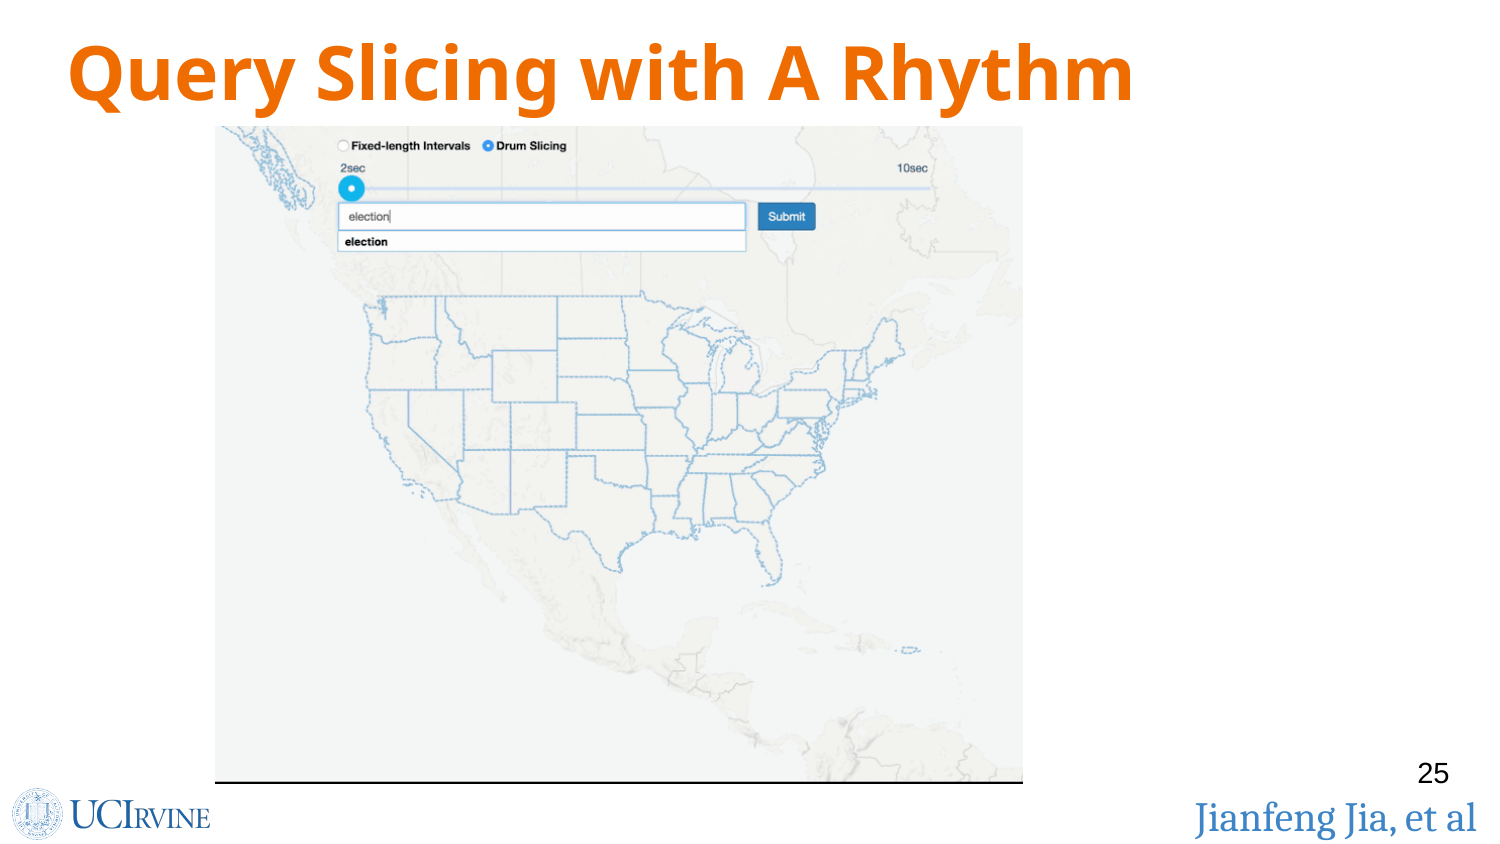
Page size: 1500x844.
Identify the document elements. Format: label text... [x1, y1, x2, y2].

slide_number ‹#› [1402, 739, 1493, 805]
picture [215, 126, 1023, 785]
picture [12, 788, 210, 840]
title Query Slicing with A Rhythm [51, 10, 1449, 127]
